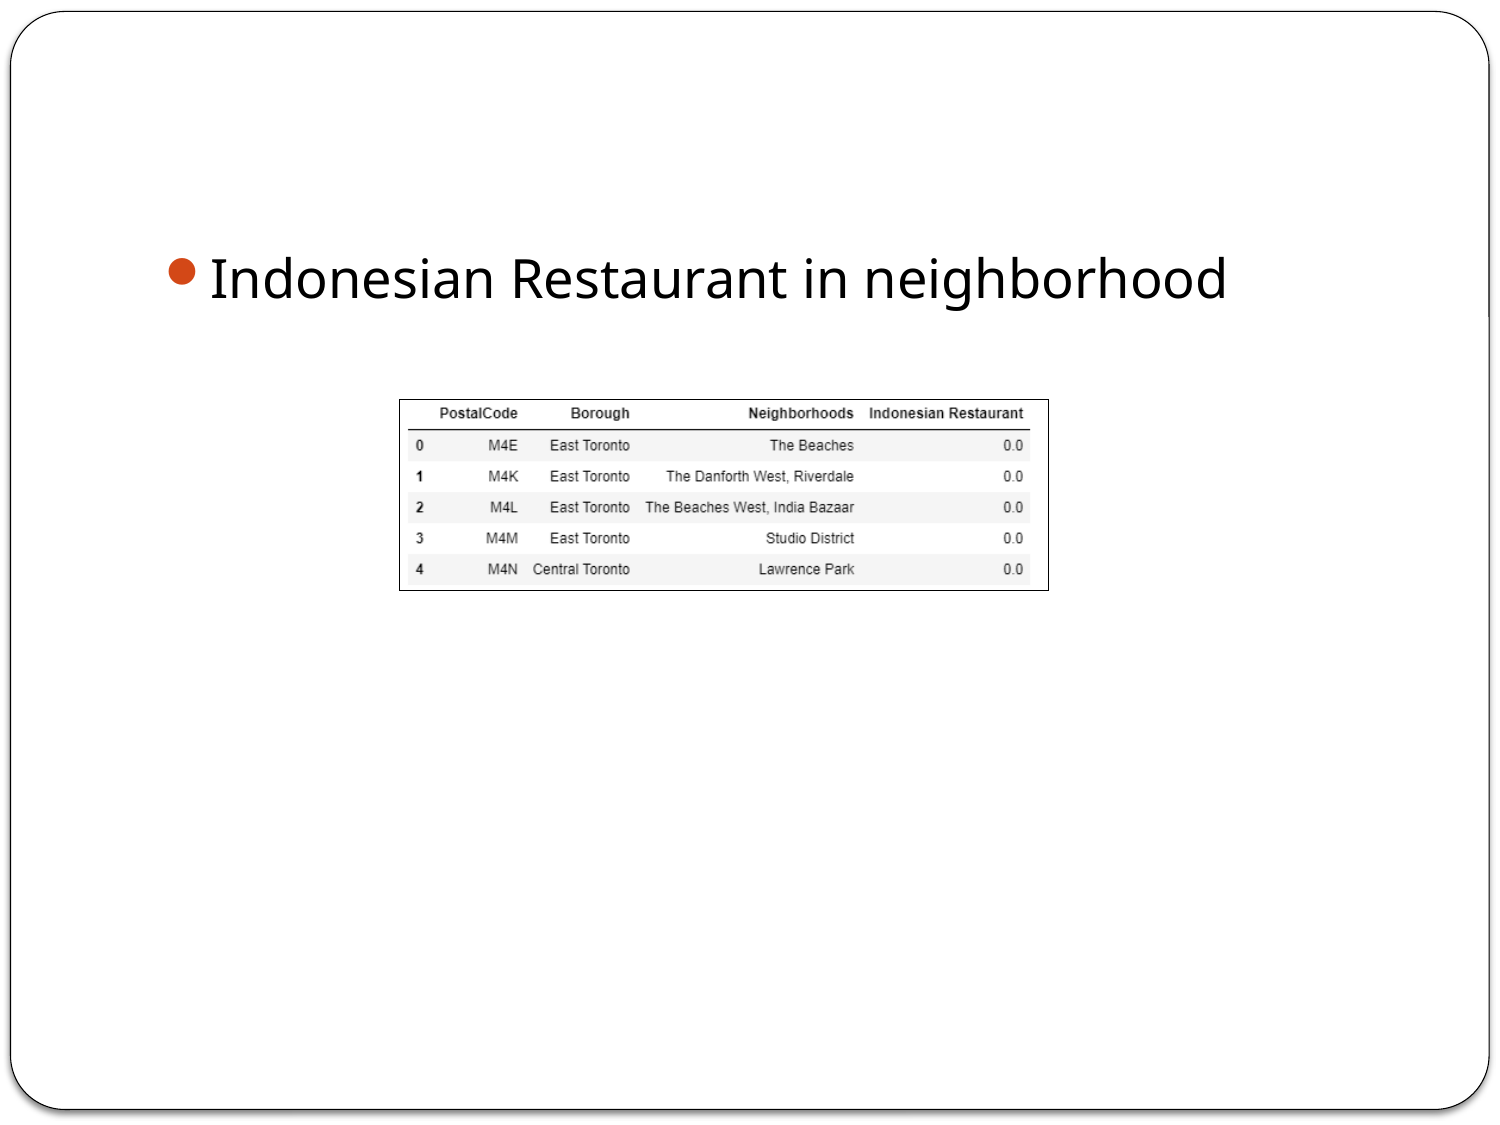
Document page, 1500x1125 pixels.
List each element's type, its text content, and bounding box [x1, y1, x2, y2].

list Indonesian Restaurant in neighborhood [150, 237, 1425, 988]
picture [399, 399, 1050, 591]
